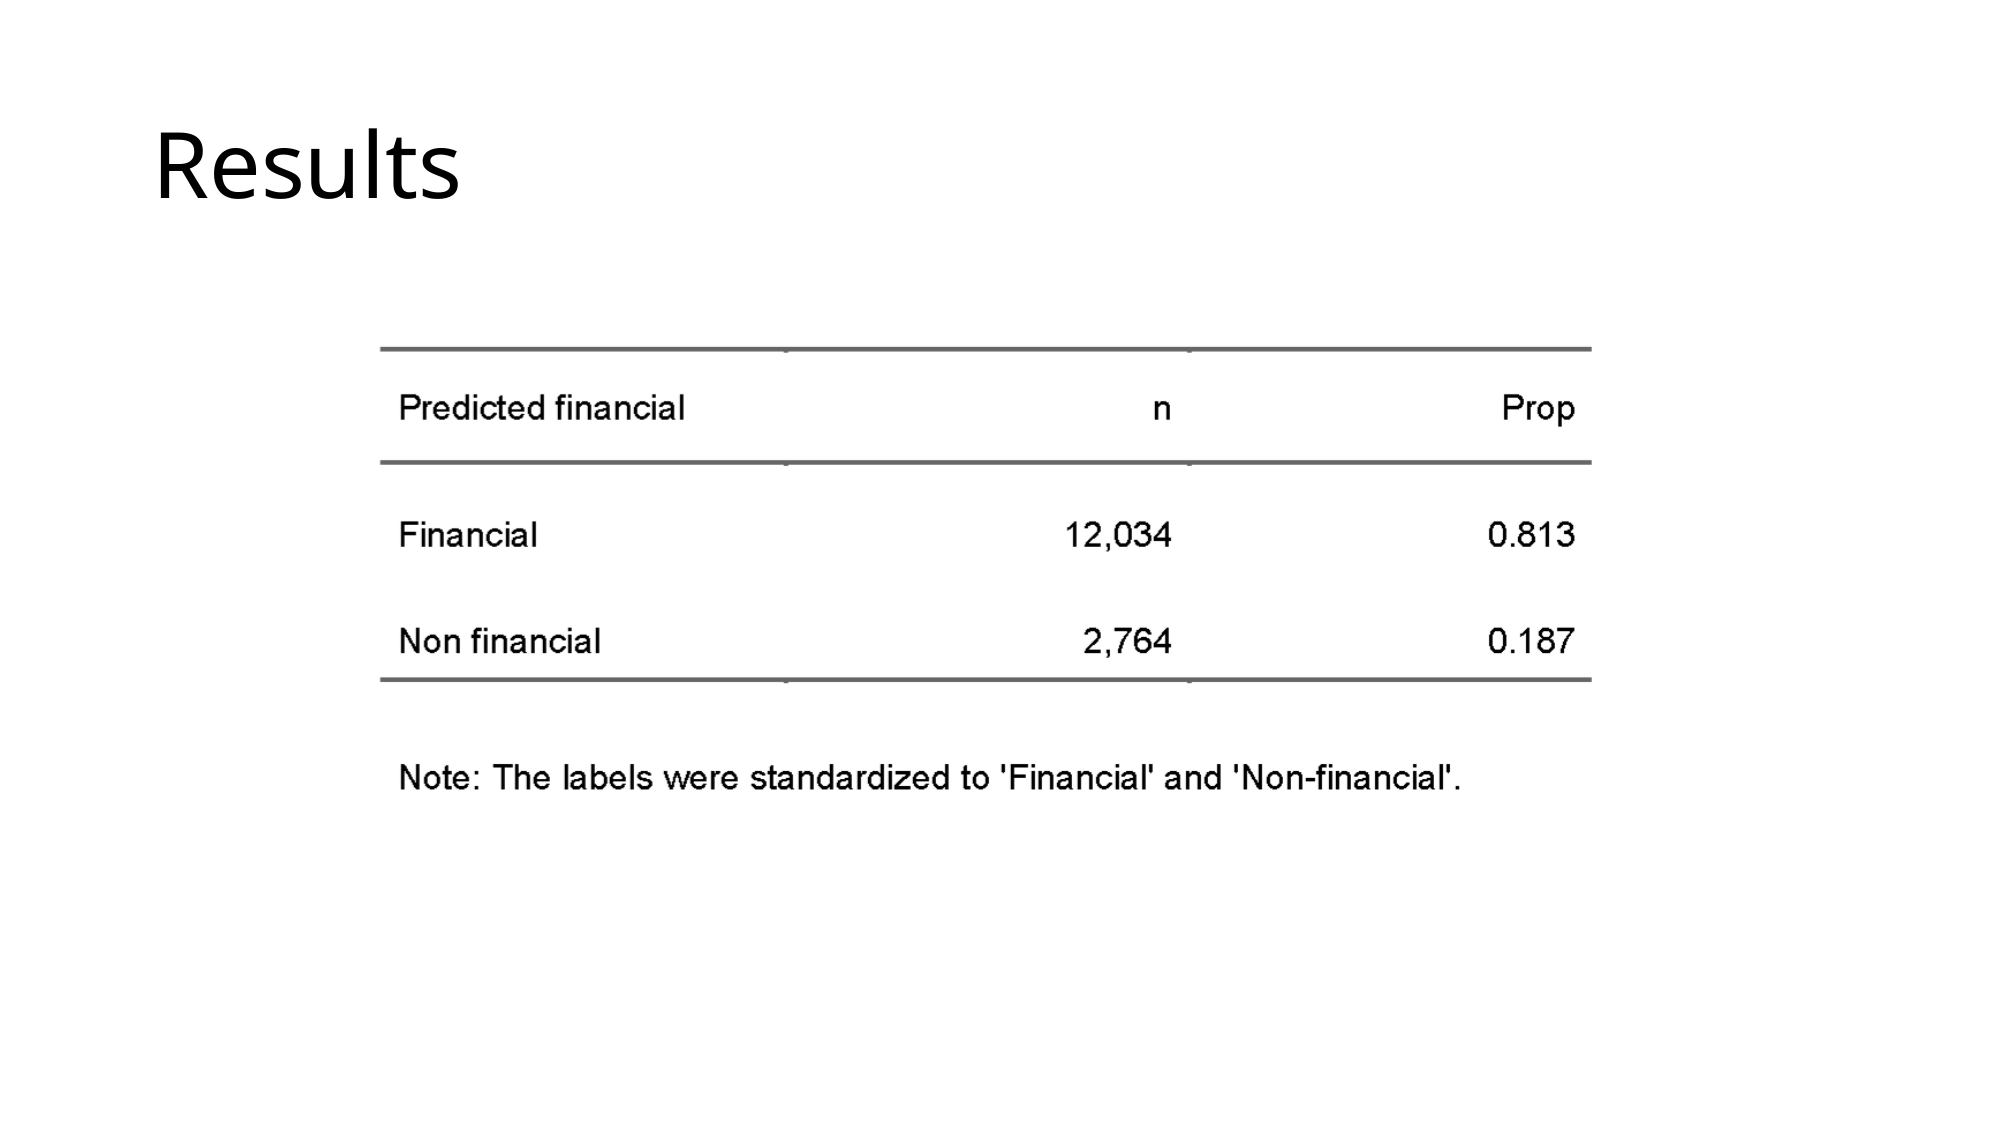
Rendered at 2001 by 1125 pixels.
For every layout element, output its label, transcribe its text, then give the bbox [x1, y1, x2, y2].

picture [165, 280, 1835, 845]
title Results [137, 59, 1863, 278]
